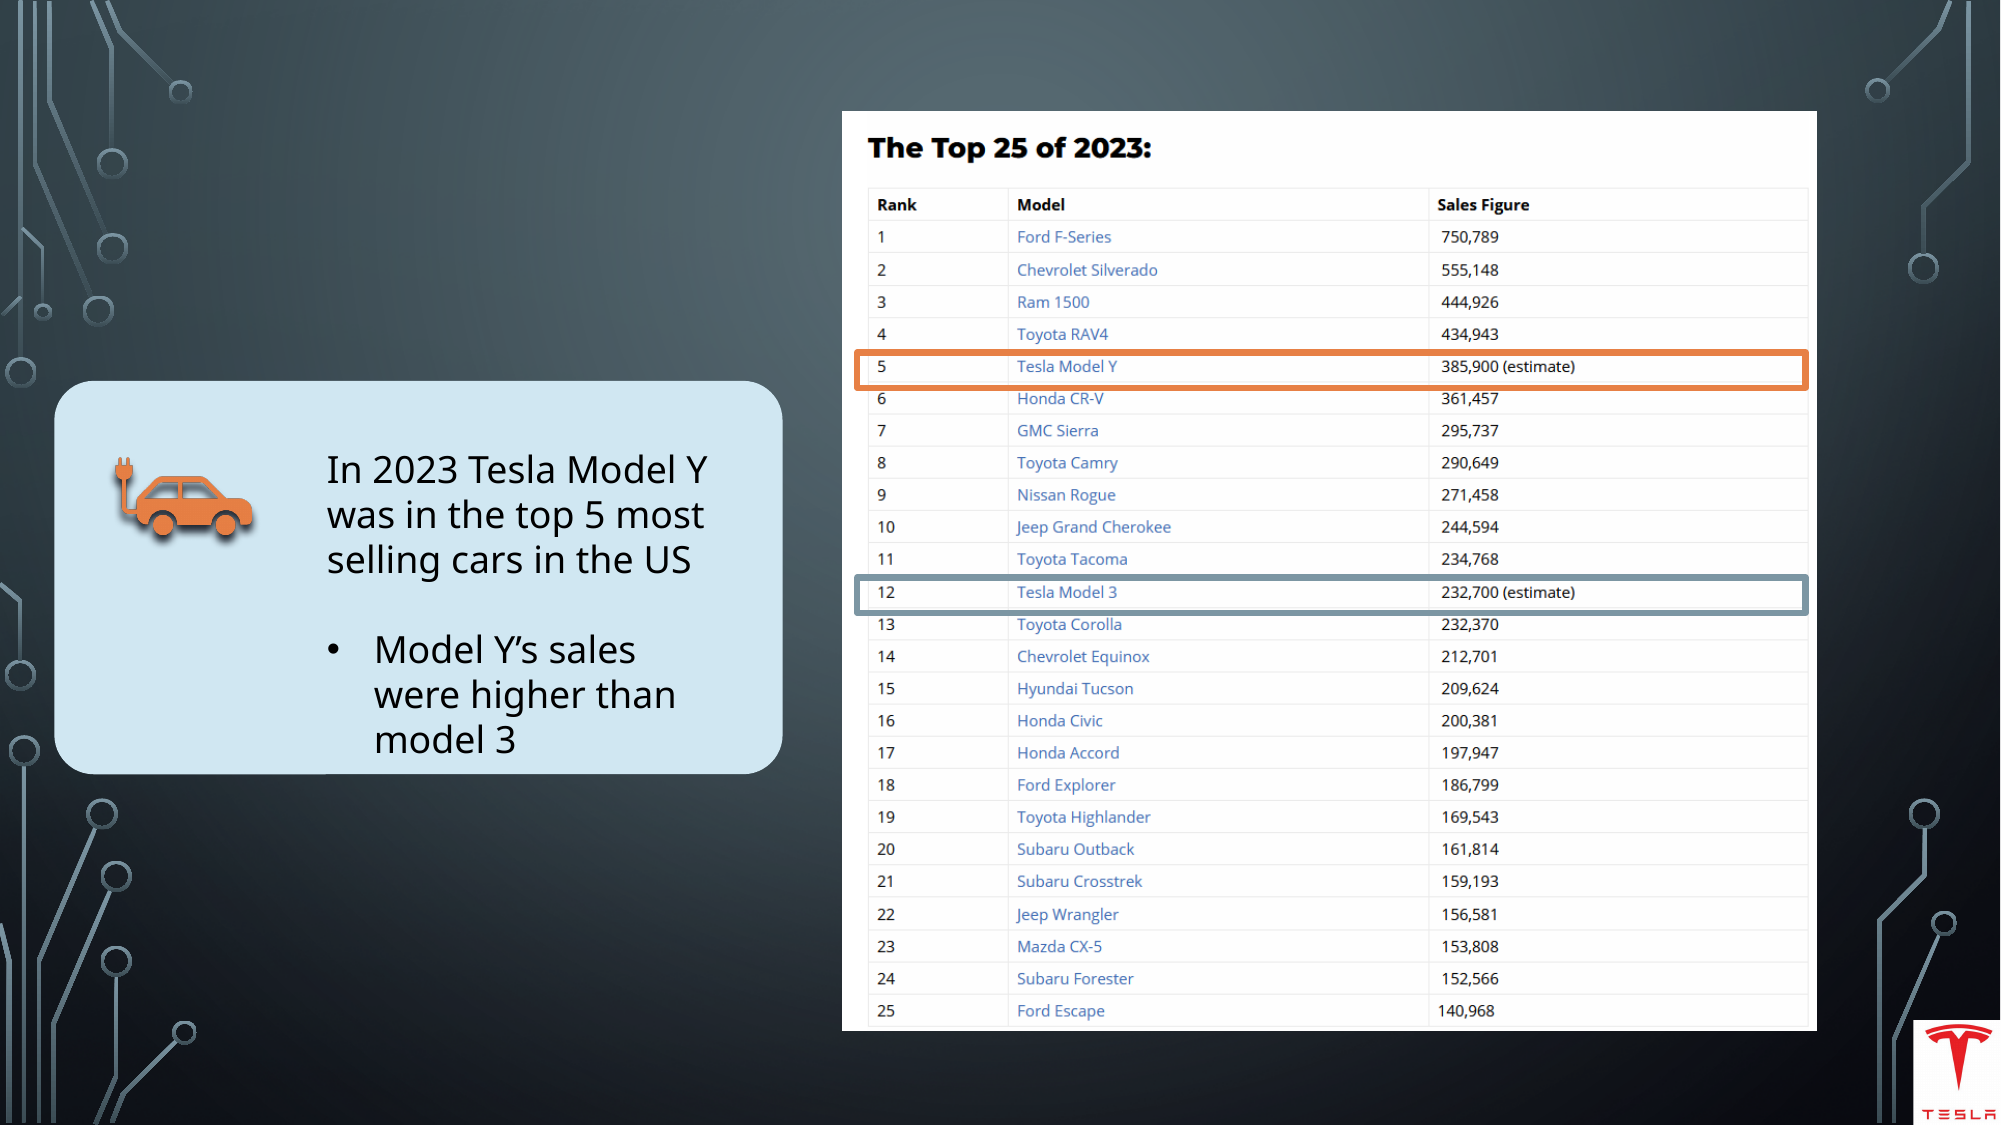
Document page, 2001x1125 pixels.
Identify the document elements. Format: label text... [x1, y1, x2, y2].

text_box In 2023 Tesla Model Y was in the top 5 most selling cars in the US Model Y’s sales were higher than model 3 [312, 439, 726, 769]
picture [108, 421, 259, 572]
text_box [54, 380, 783, 775]
picture [842, 111, 1817, 1031]
picture [1913, 1020, 2001, 1125]
